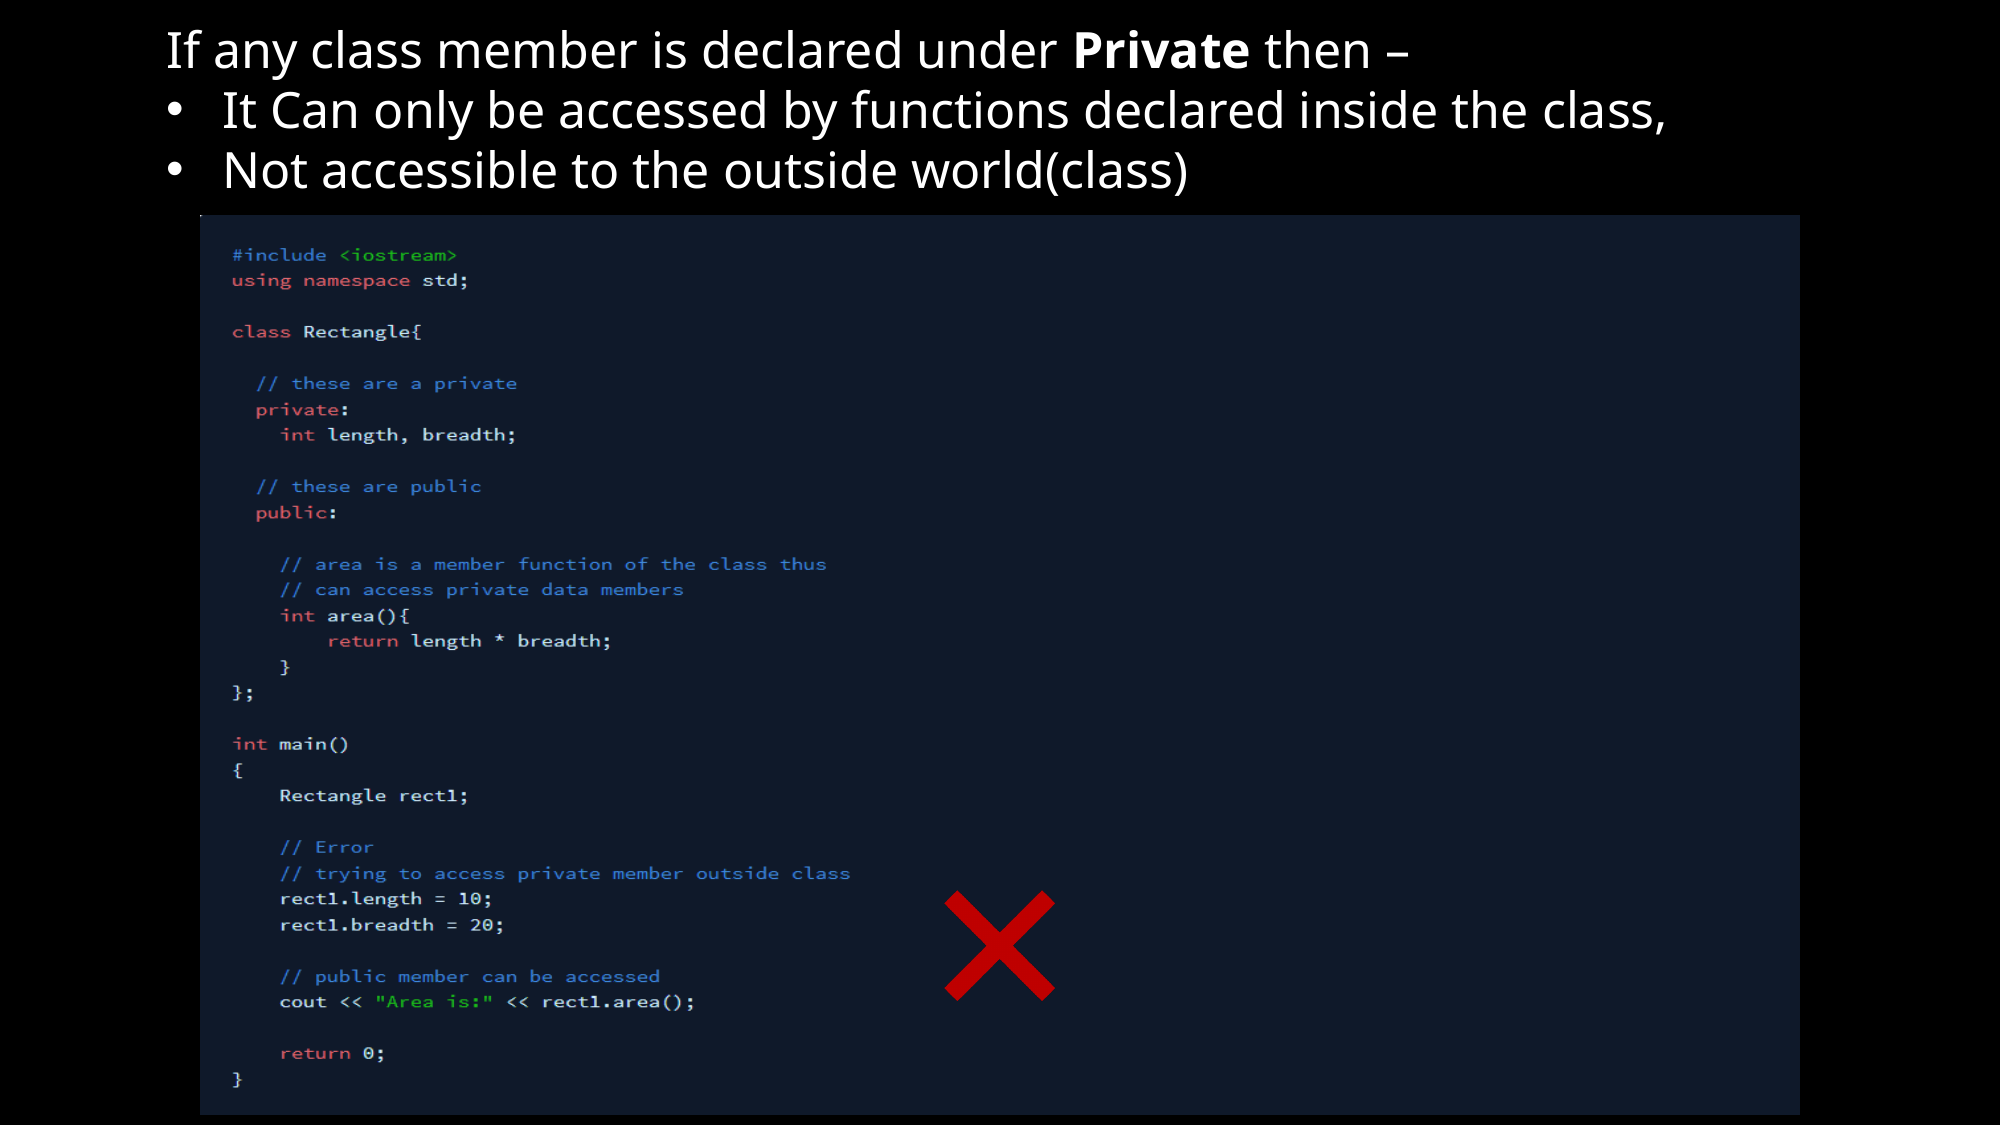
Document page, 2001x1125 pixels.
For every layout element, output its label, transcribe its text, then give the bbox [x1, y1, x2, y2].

picture [200, 215, 1800, 1115]
text_box If any class member is declared under Private then – It Can only be accessed by functions declared inside the class, Not accessible to the outside world(class) [151, 10, 1751, 251]
